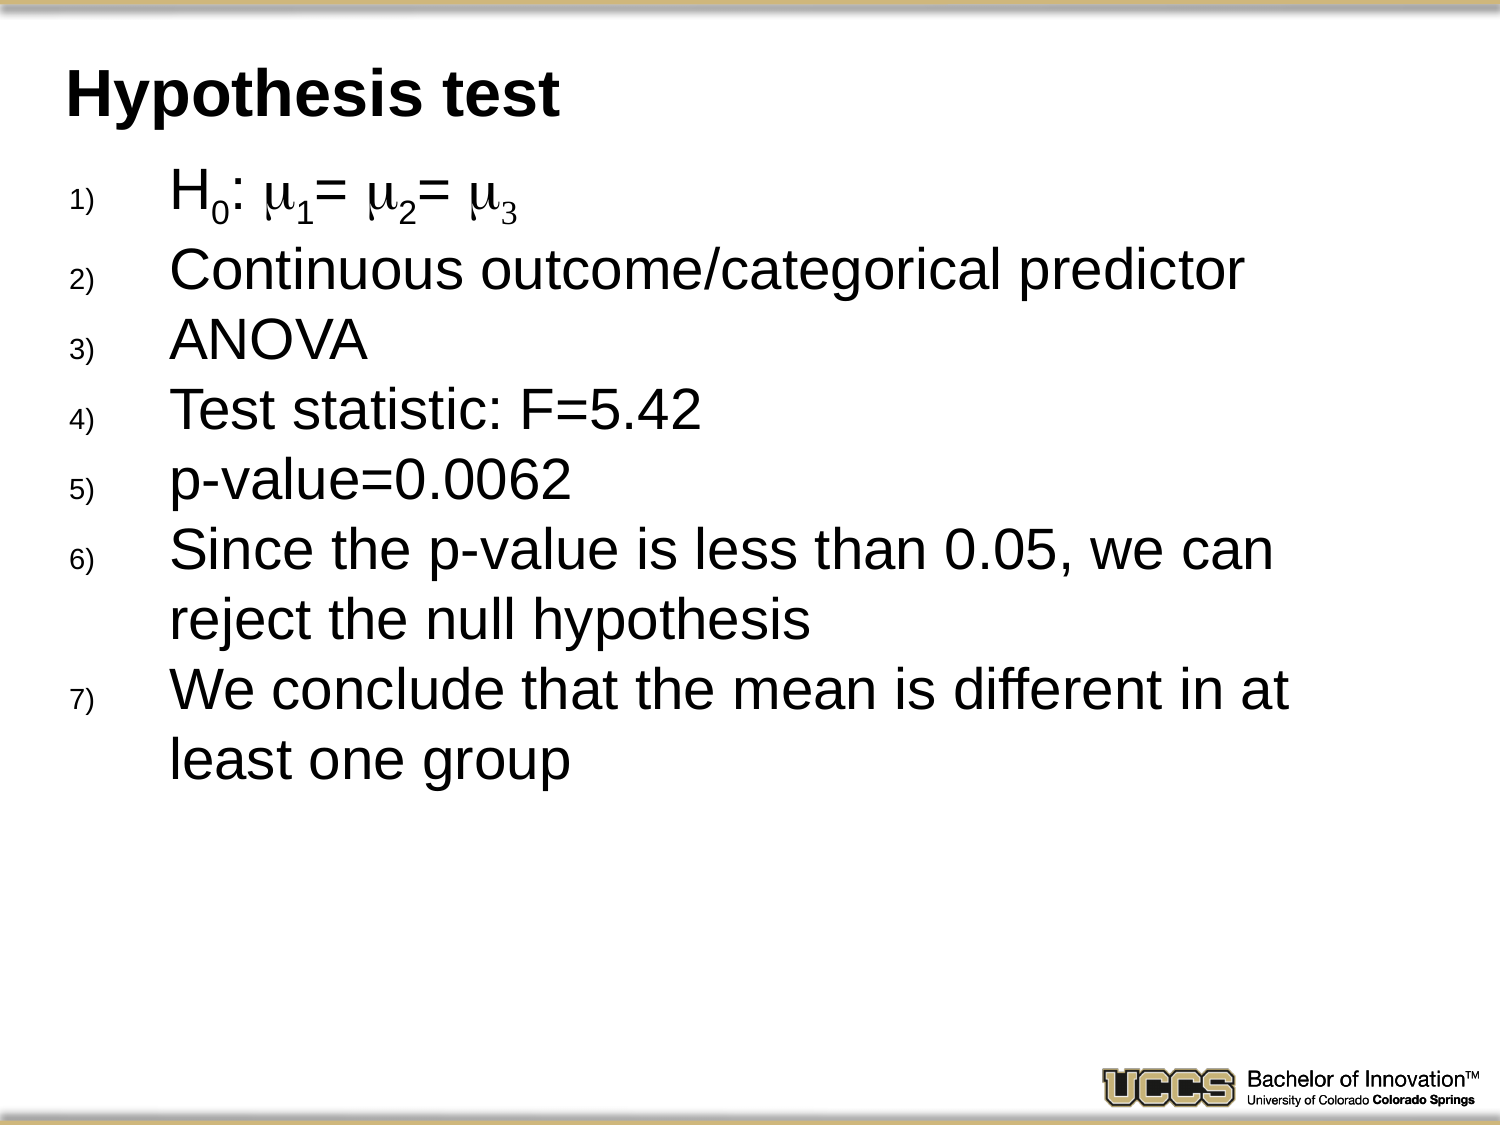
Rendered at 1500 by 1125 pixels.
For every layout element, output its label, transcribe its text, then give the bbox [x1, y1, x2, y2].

list H0: m1= m2= m3 Continuous outcome/categorical predictor ANOVA Test statistic: F=5.42 p-value=0.0062 Since the p-value is less than 0.05, we can reject the null hypothesis We conclude that the mean is different in at least one group [54, 143, 1367, 1069]
title Hypothesis test [50, 24, 1450, 138]
